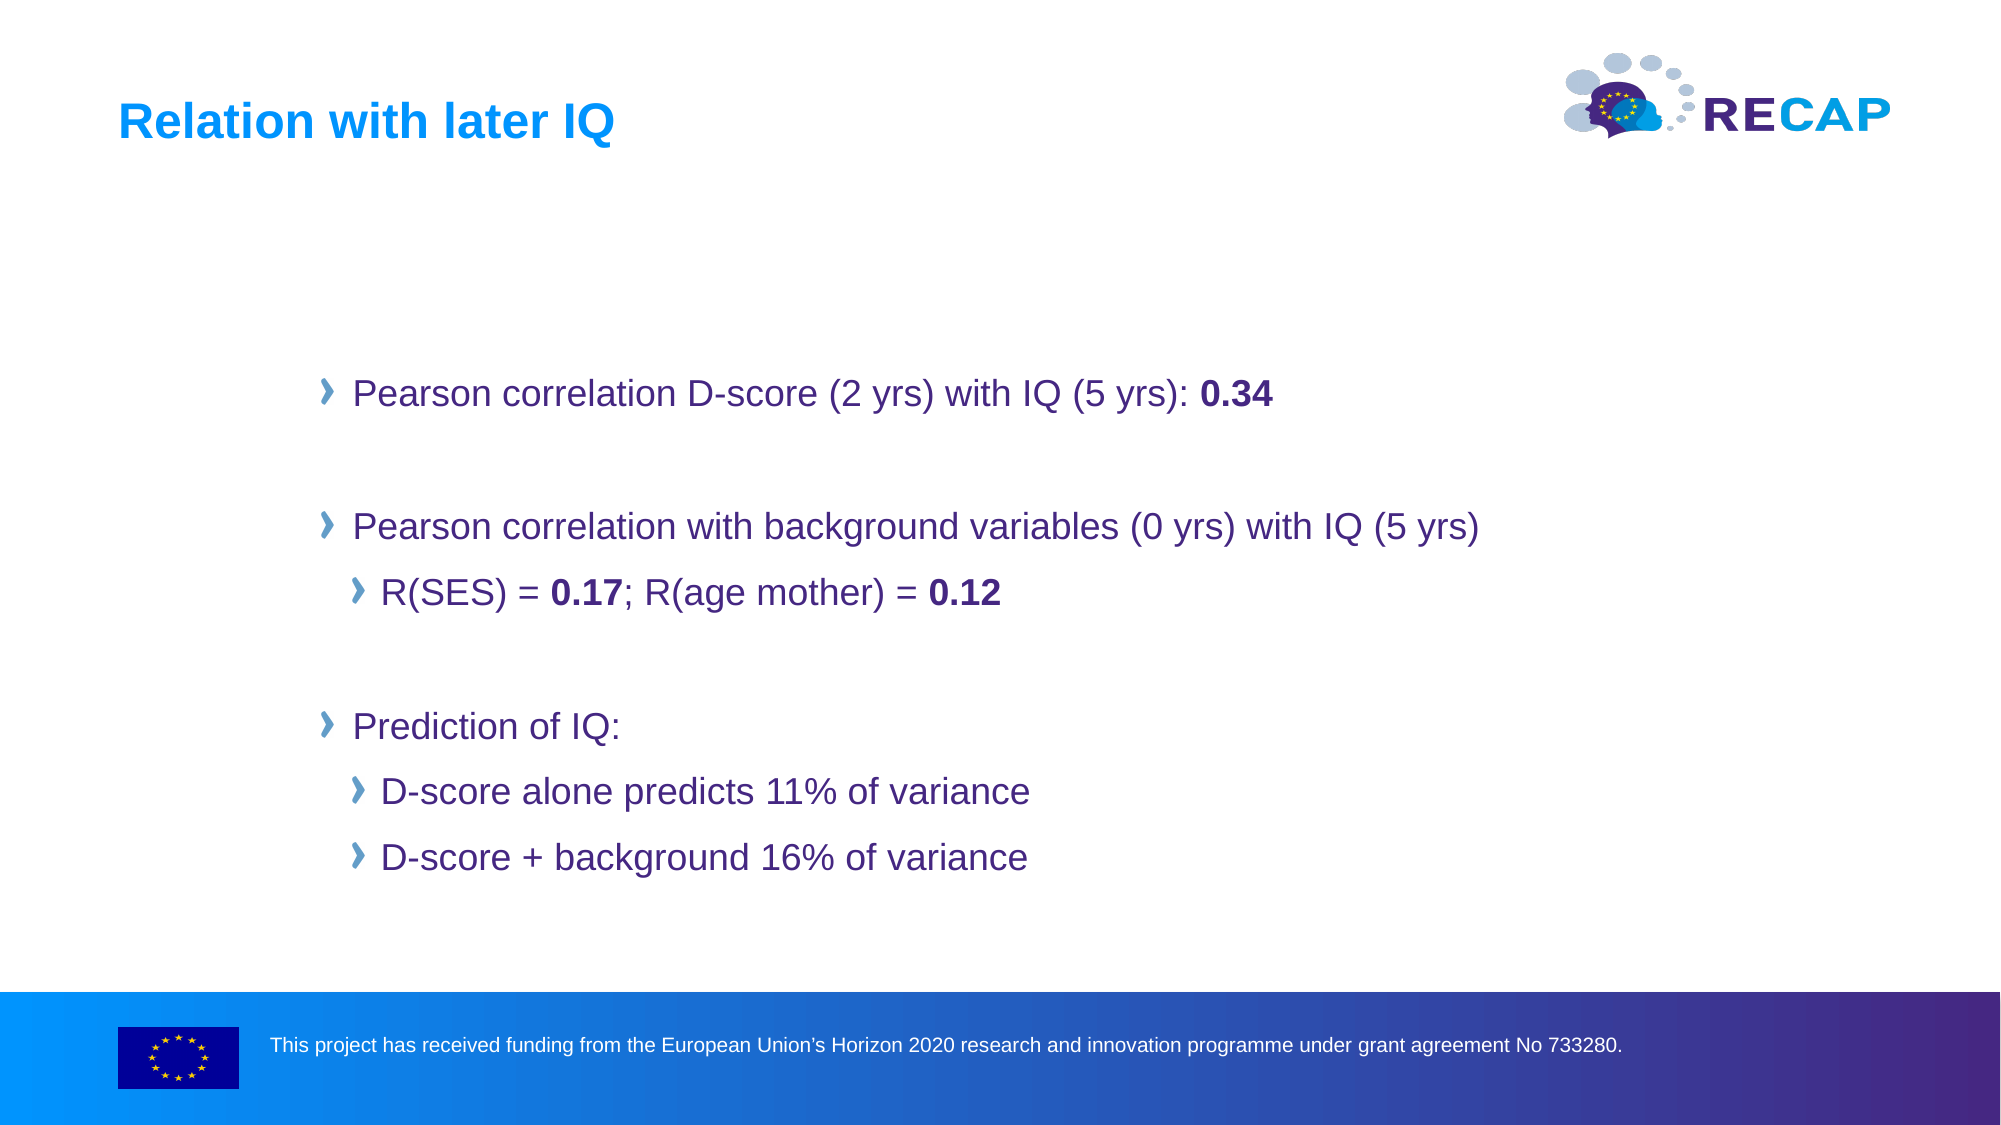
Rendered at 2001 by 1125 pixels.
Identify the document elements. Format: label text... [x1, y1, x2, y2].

picture [321, 711, 334, 738]
picture [321, 511, 334, 539]
picture [321, 378, 334, 405]
picture [352, 776, 365, 804]
picture [352, 842, 365, 869]
picture [352, 577, 365, 604]
list Pearson correlation D-score (2 yrs) with IQ (5 yrs): 0.34 Pearson correlation with background variables (0 yrs) with IQ (5 yrs) R(SES) = 0.17; R(age mother) = 0.12 Prediction of IQ: D-score alone predicts 11% of variance D-score + background 16% of variance [306, 360, 1898, 1047]
picture [1868, 104, 1881, 112]
picture [118, 1027, 239, 1089]
picture [1564, 53, 1890, 139]
title Relation with later IQ [118, 88, 1592, 237]
